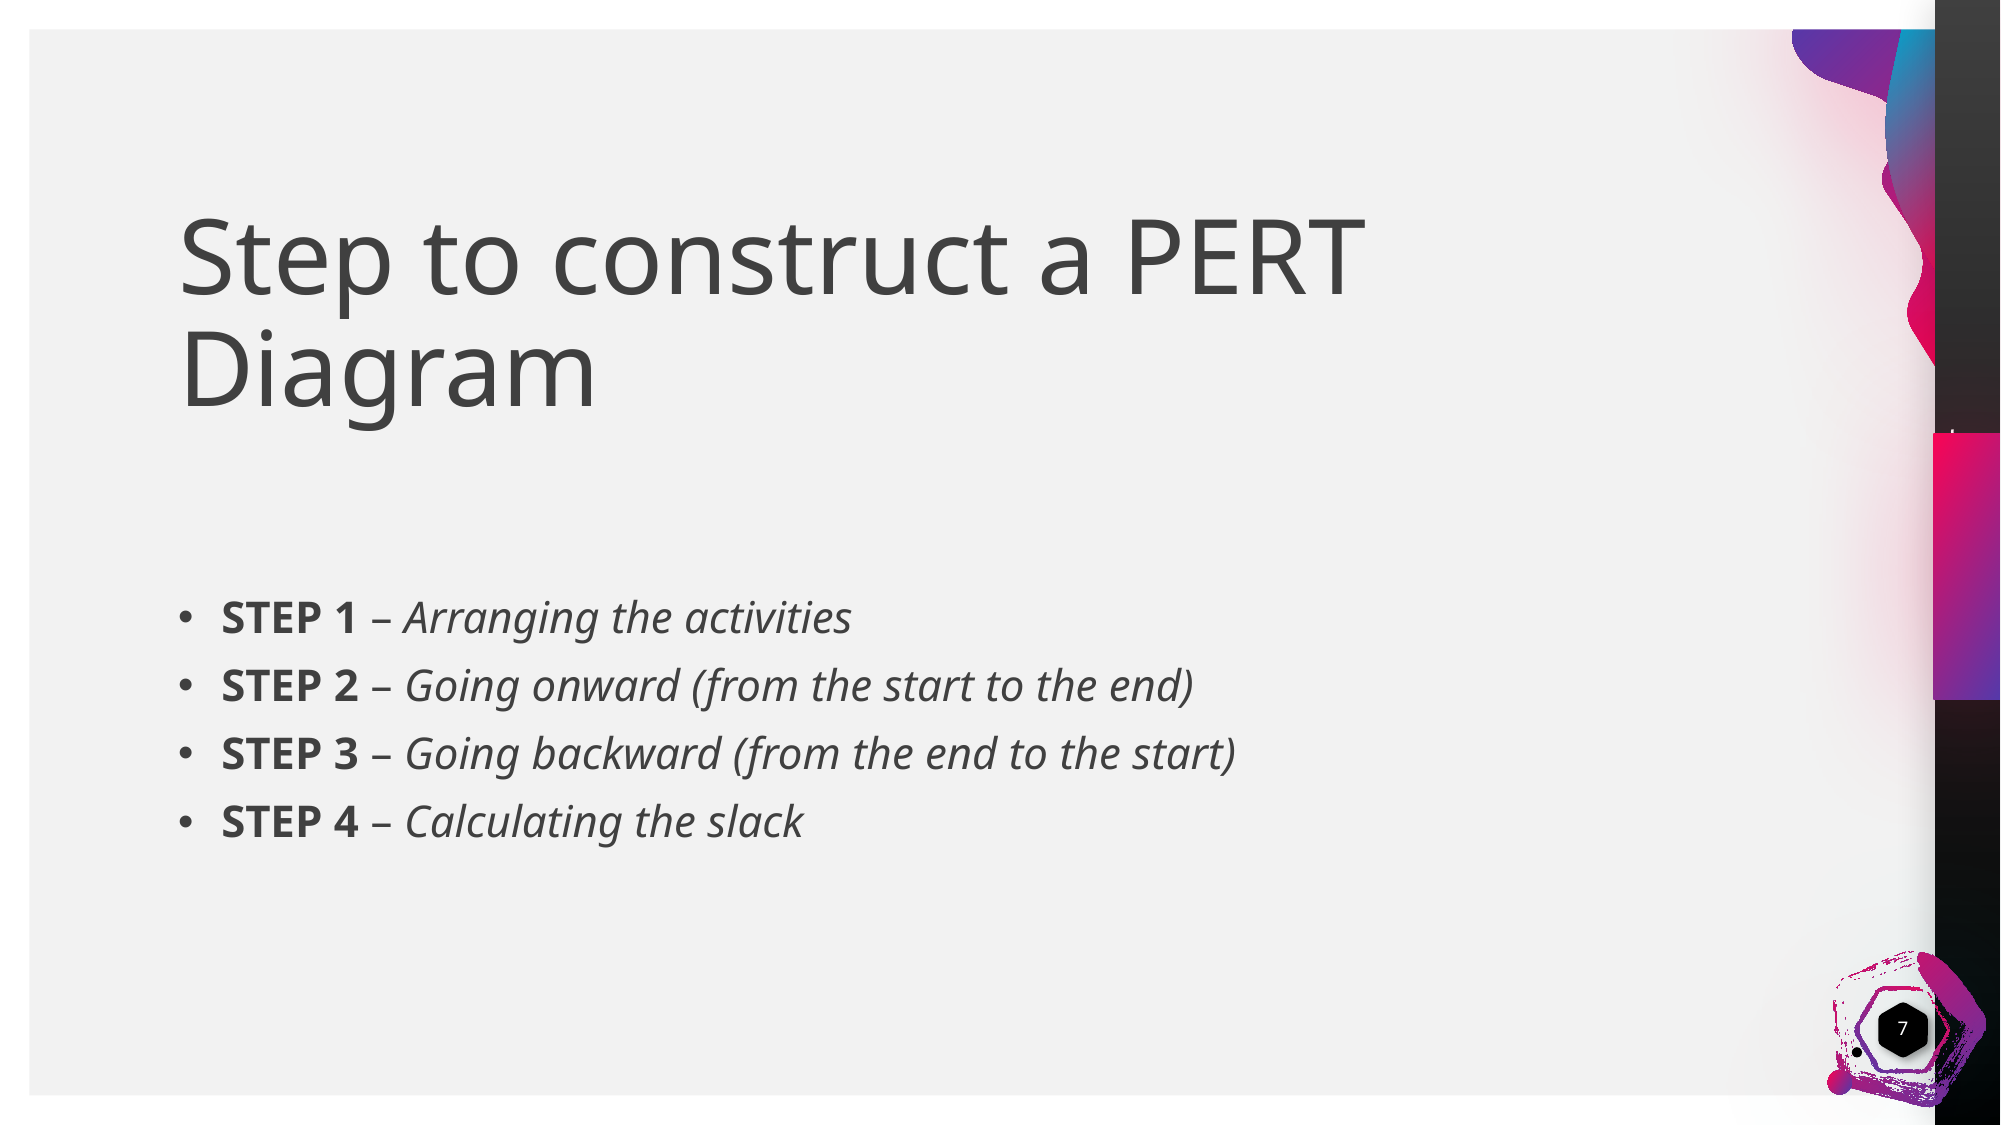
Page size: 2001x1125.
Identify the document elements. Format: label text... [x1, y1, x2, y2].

list STEP 1 – Arranging the activities STEP 2 – Going onward (from the start to the end) STEP 3 – Going backward (from the end to the start) STEP 4 – Calculating the slack [178, 595, 1790, 1102]
text_box [1932, 432, 2000, 701]
slide_number 7 [1872, 1001, 1934, 1057]
title Step to construct a PERT Diagram [178, 204, 1790, 323]
